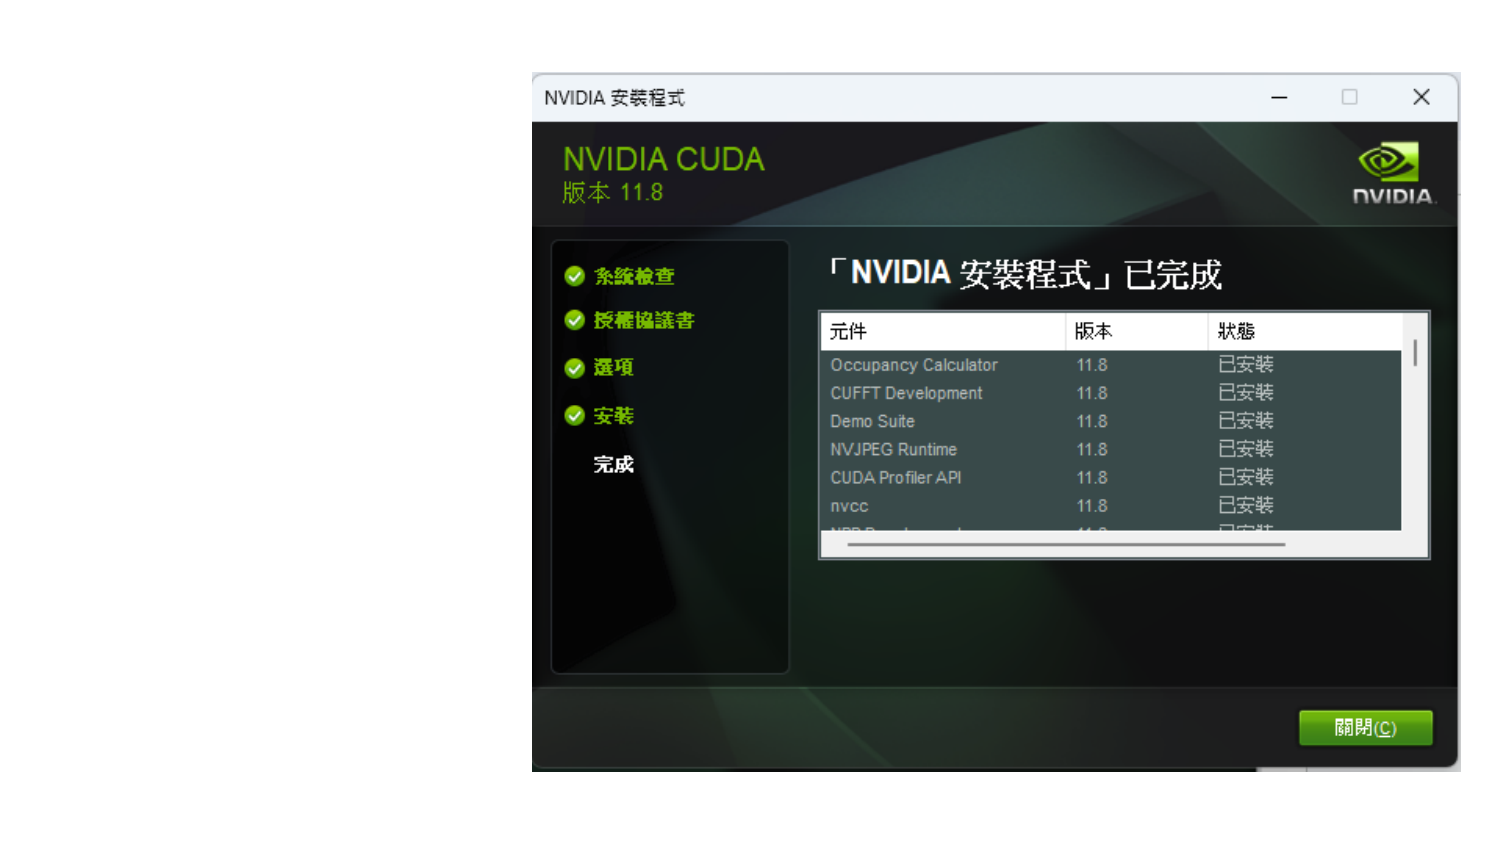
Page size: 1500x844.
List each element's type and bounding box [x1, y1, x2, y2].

picture [532, 72, 1461, 772]
